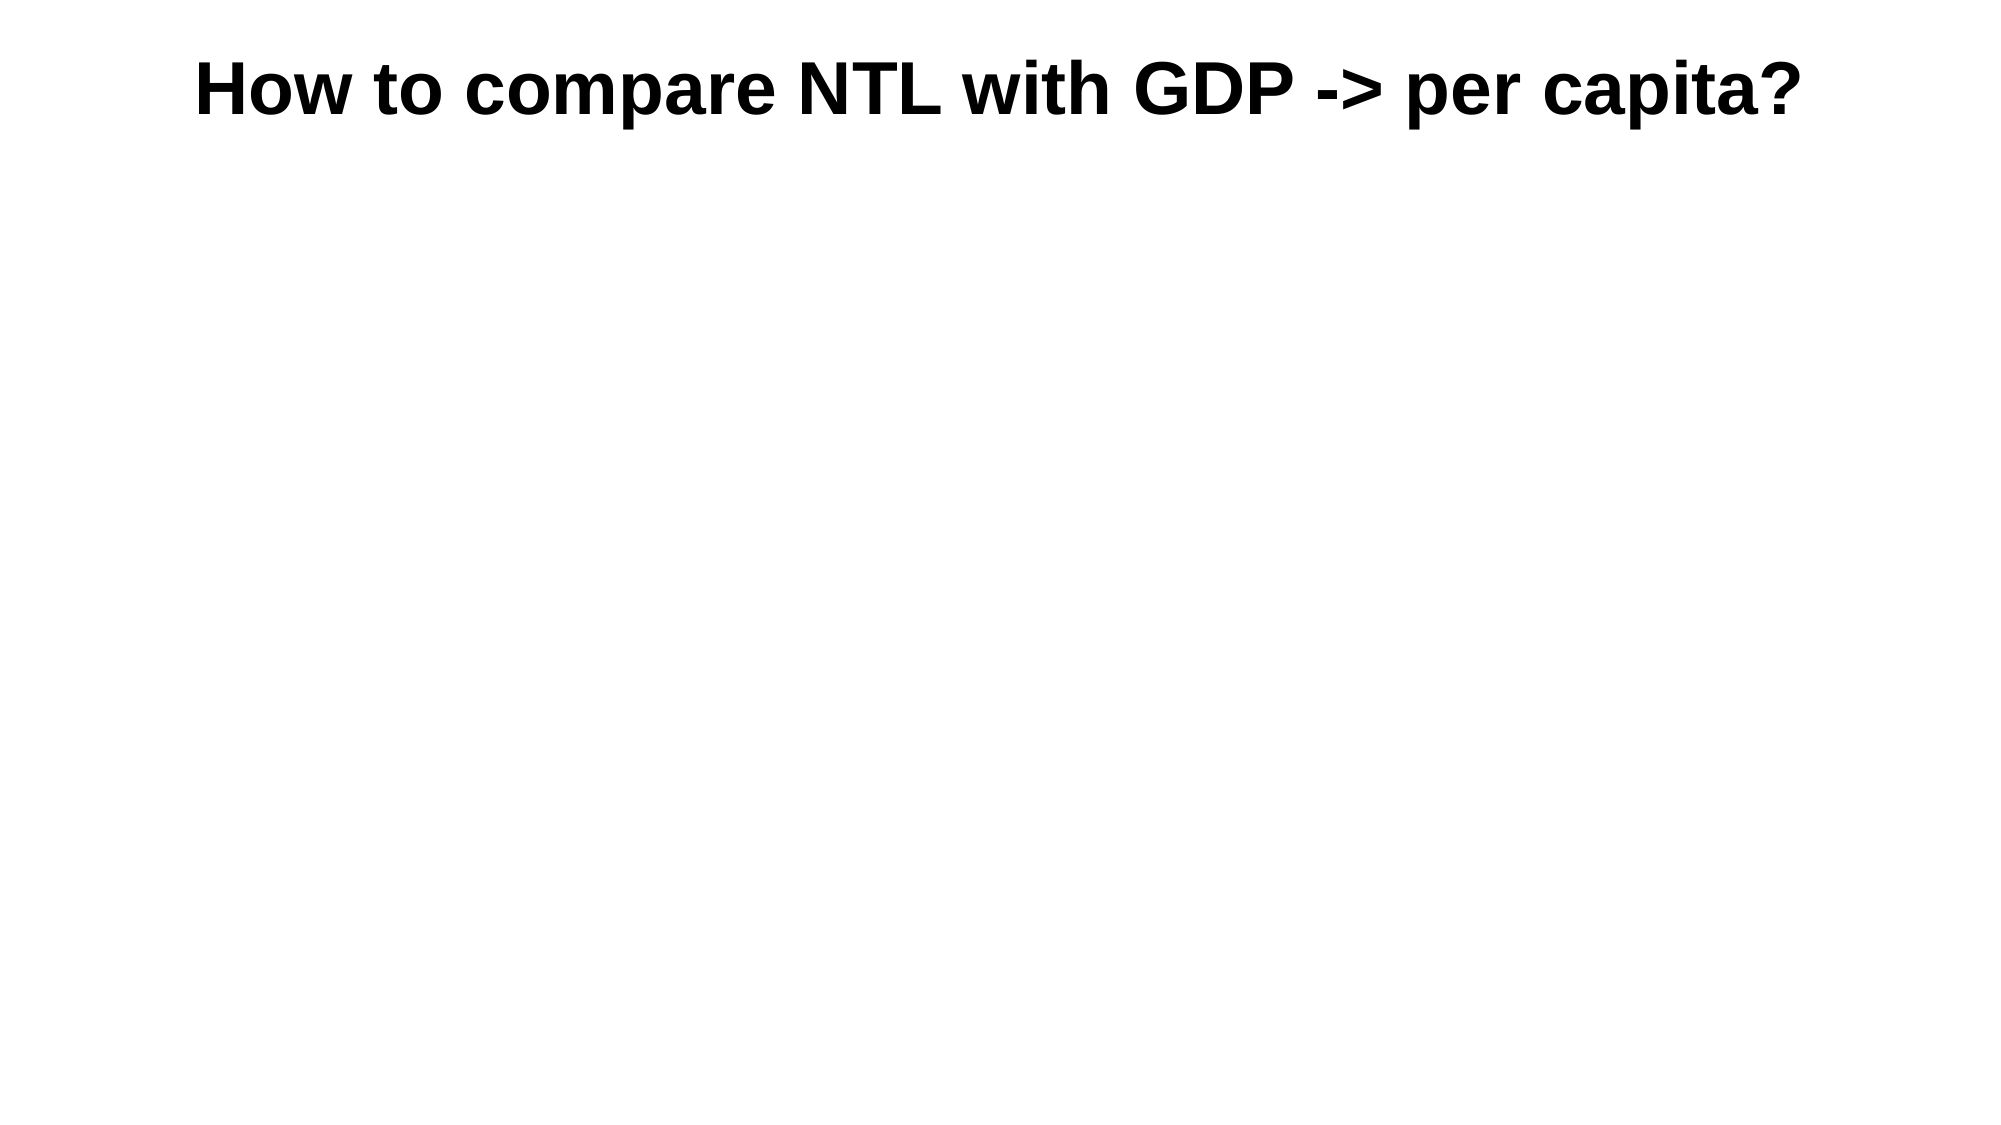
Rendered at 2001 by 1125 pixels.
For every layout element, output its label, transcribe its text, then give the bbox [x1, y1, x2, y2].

title How to compare NTL with GDP -> per capita? [0, 7, 2000, 174]
